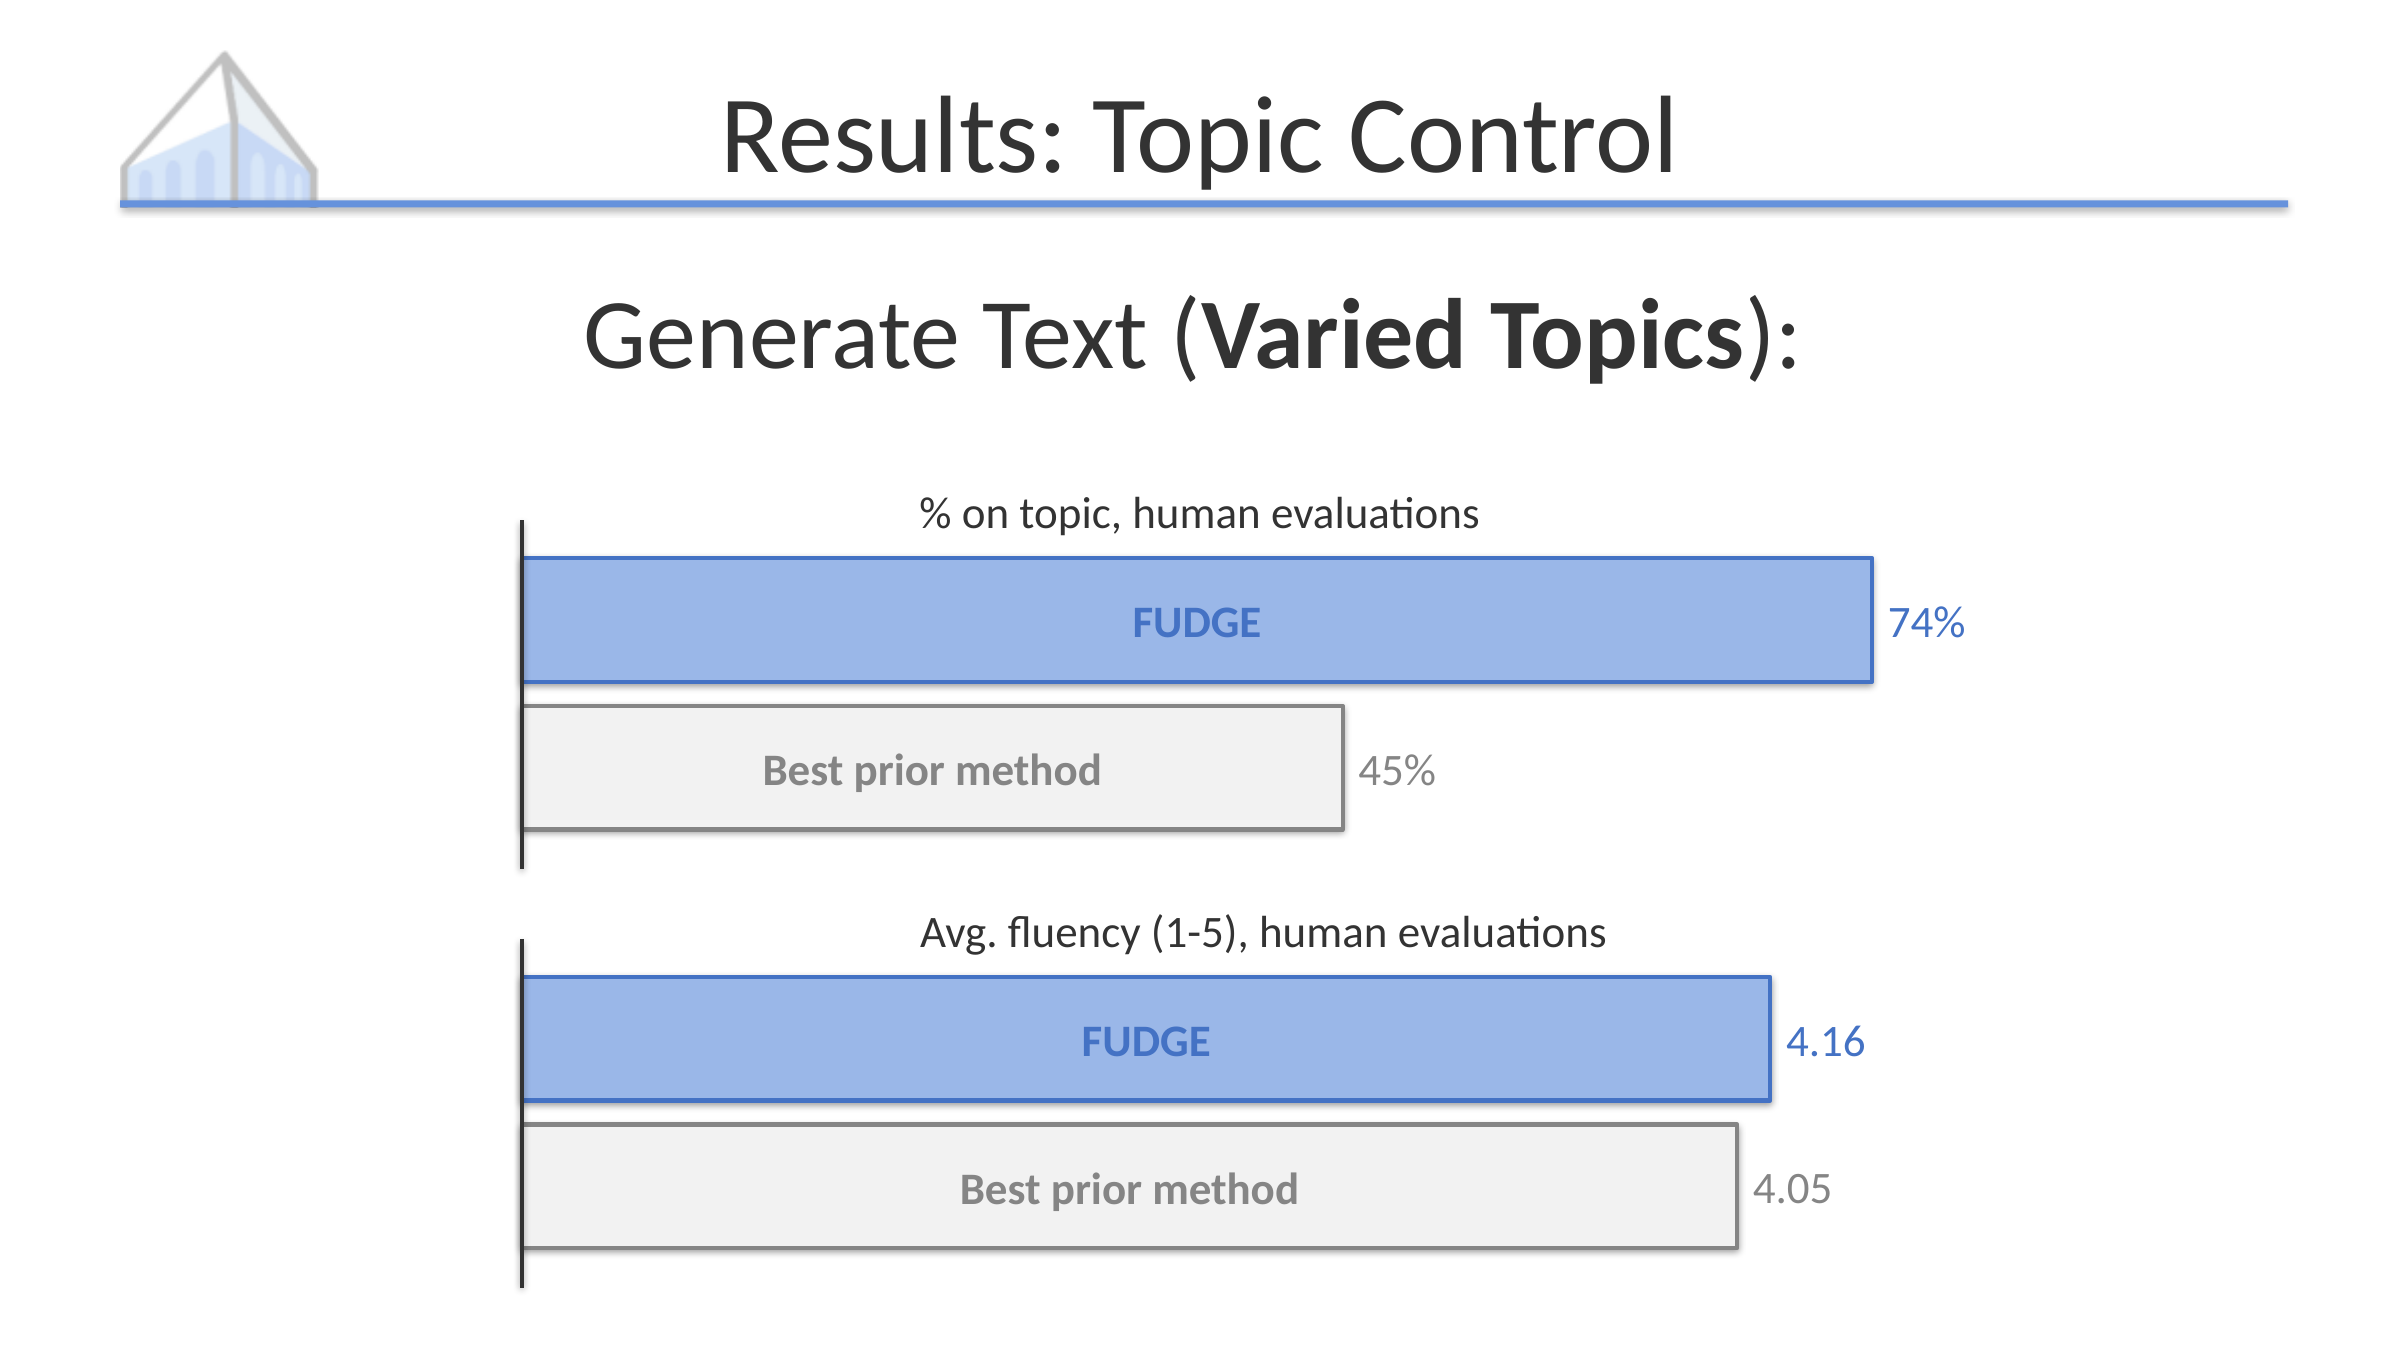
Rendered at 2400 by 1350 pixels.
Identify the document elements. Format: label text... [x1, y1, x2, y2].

text_box FUDGE [529, 556, 1874, 684]
text_box 4.05 [1738, 1151, 1848, 1221]
title Results: Topic Control [0, 28, 2400, 228]
text_box Best prior method [529, 704, 1345, 832]
text_box 4.16 [1771, 1003, 1881, 1073]
text_box % on topic, human evaluations [904, 476, 1496, 546]
text_box Best prior method [529, 1122, 1739, 1250]
text_box Generate Text (Varied Topics): [453, 260, 1933, 396]
text_box FUDGE [529, 975, 1772, 1103]
text_box 45% [1343, 732, 1452, 802]
text_box Avg. fluency (1-5), human evaluations [905, 895, 1623, 964]
text_box 74% [1873, 585, 1981, 654]
